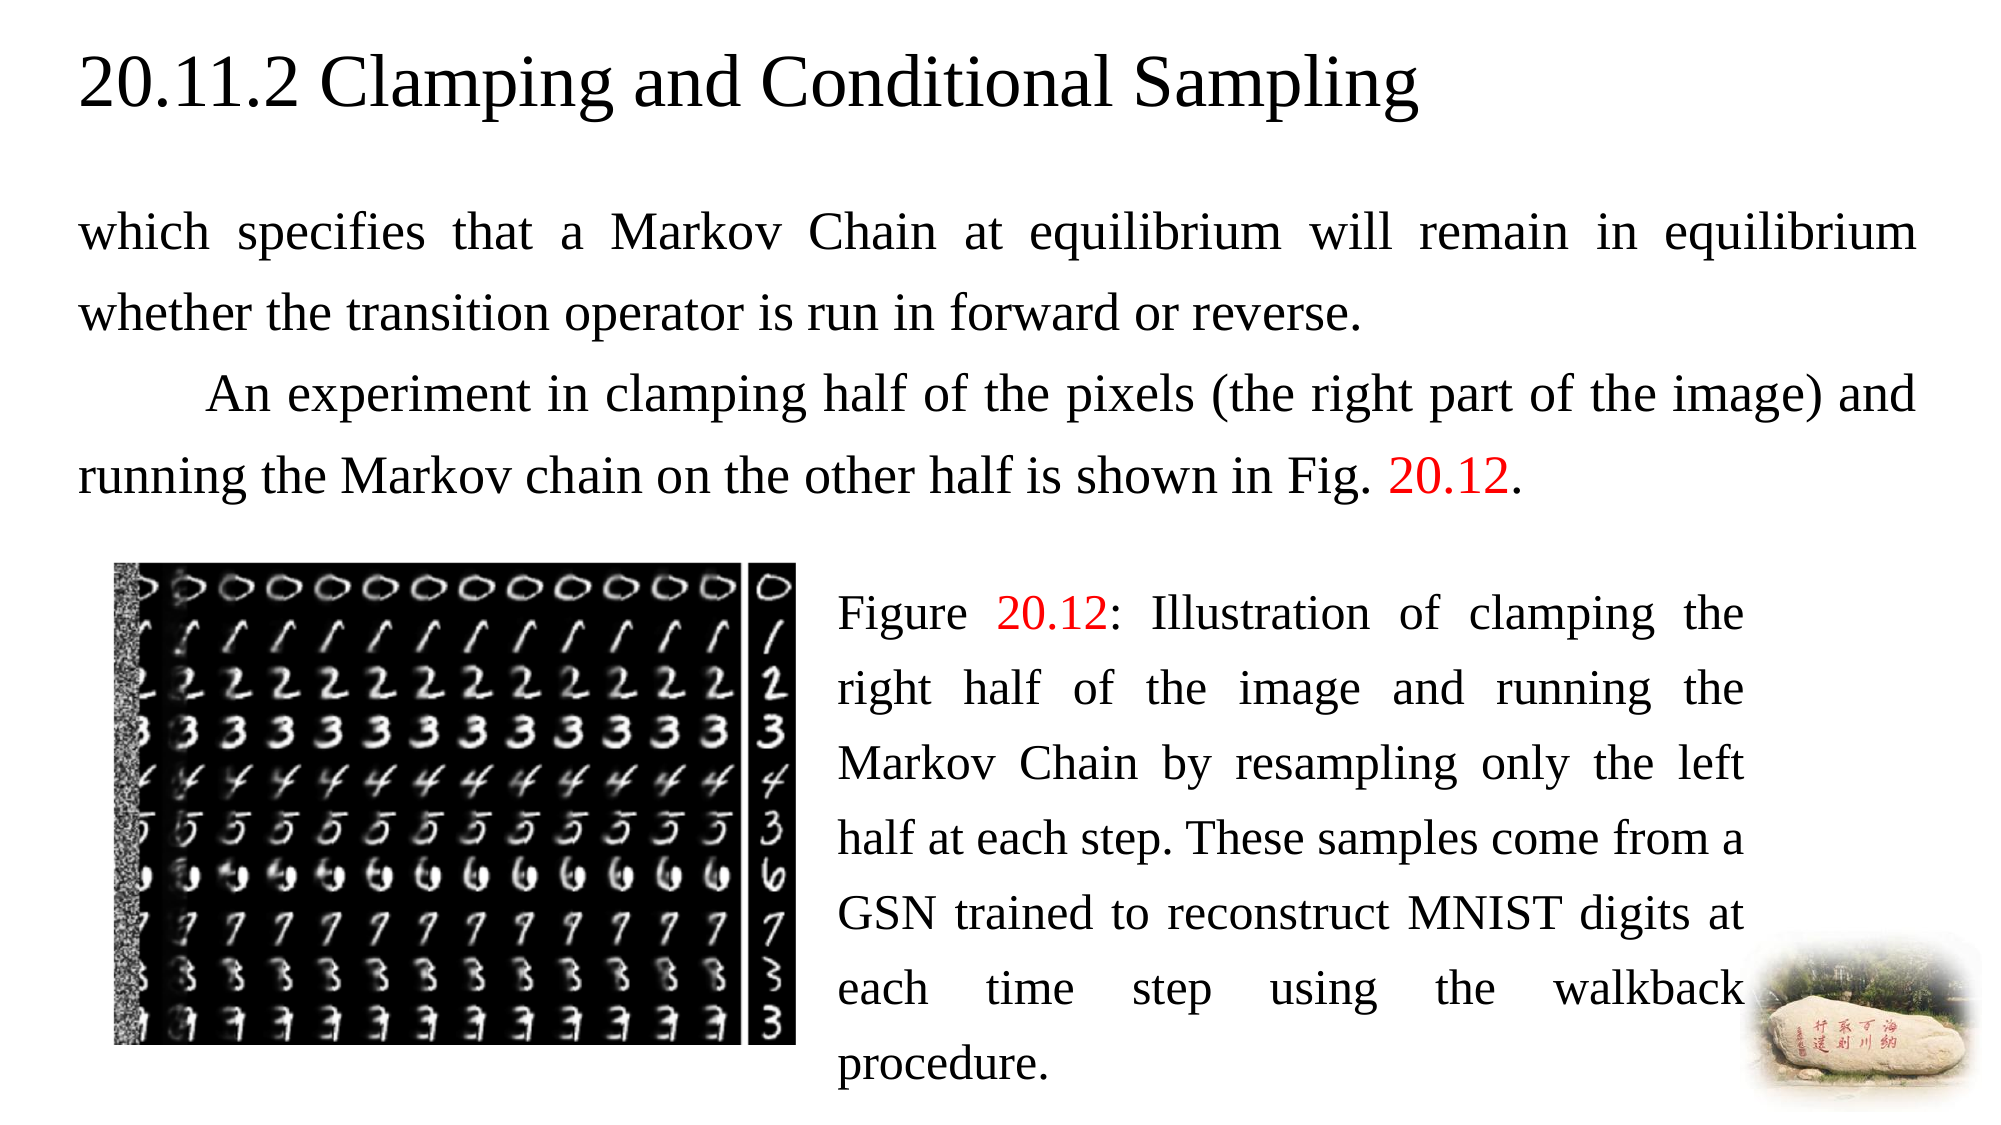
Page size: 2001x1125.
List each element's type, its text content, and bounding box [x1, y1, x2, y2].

title 20.11.2 Clamping and Conditional Sampling [63, 21, 1936, 142]
picture [1740, 927, 1985, 1112]
list which specifies that a Markov Chain at equilibrium will remain in equilibrium whether the transition operator is run in forward or reverse. An experiment in clamping half of the pixels (the right part of the image) and running the Markov chain on the other half is shown in Fig. 20.12. [63, 171, 1936, 1014]
text_box Figure 20.12: Illustration of clamping the right half of the image and running the Markov Chain by resampling only the left half at each step. These samples come from a GSN trained to reconstruct MNIST digits at each time step using the walkback procedure. [822, 557, 1761, 1097]
picture [112, 562, 796, 1046]
